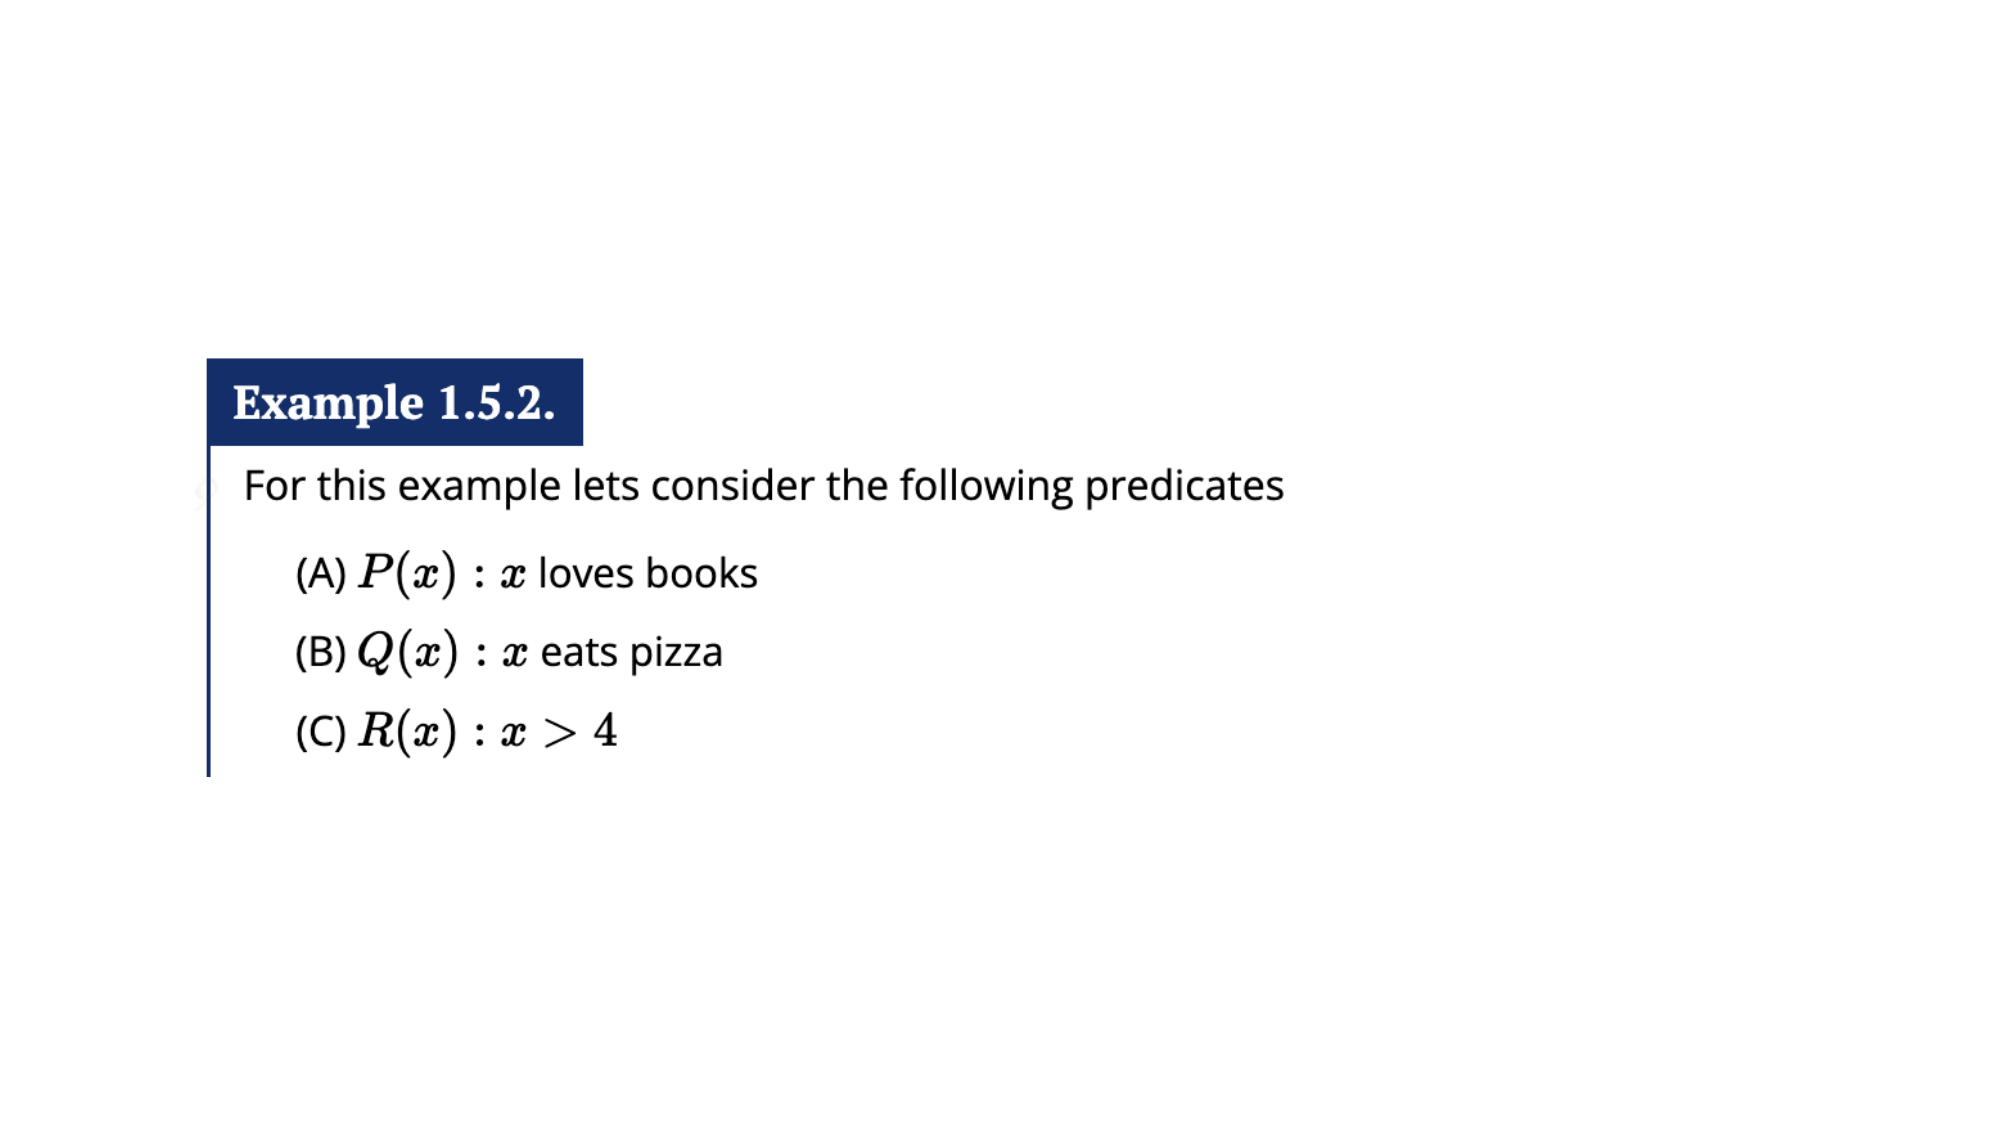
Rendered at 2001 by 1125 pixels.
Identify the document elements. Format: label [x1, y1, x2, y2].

picture [194, 347, 1755, 778]
